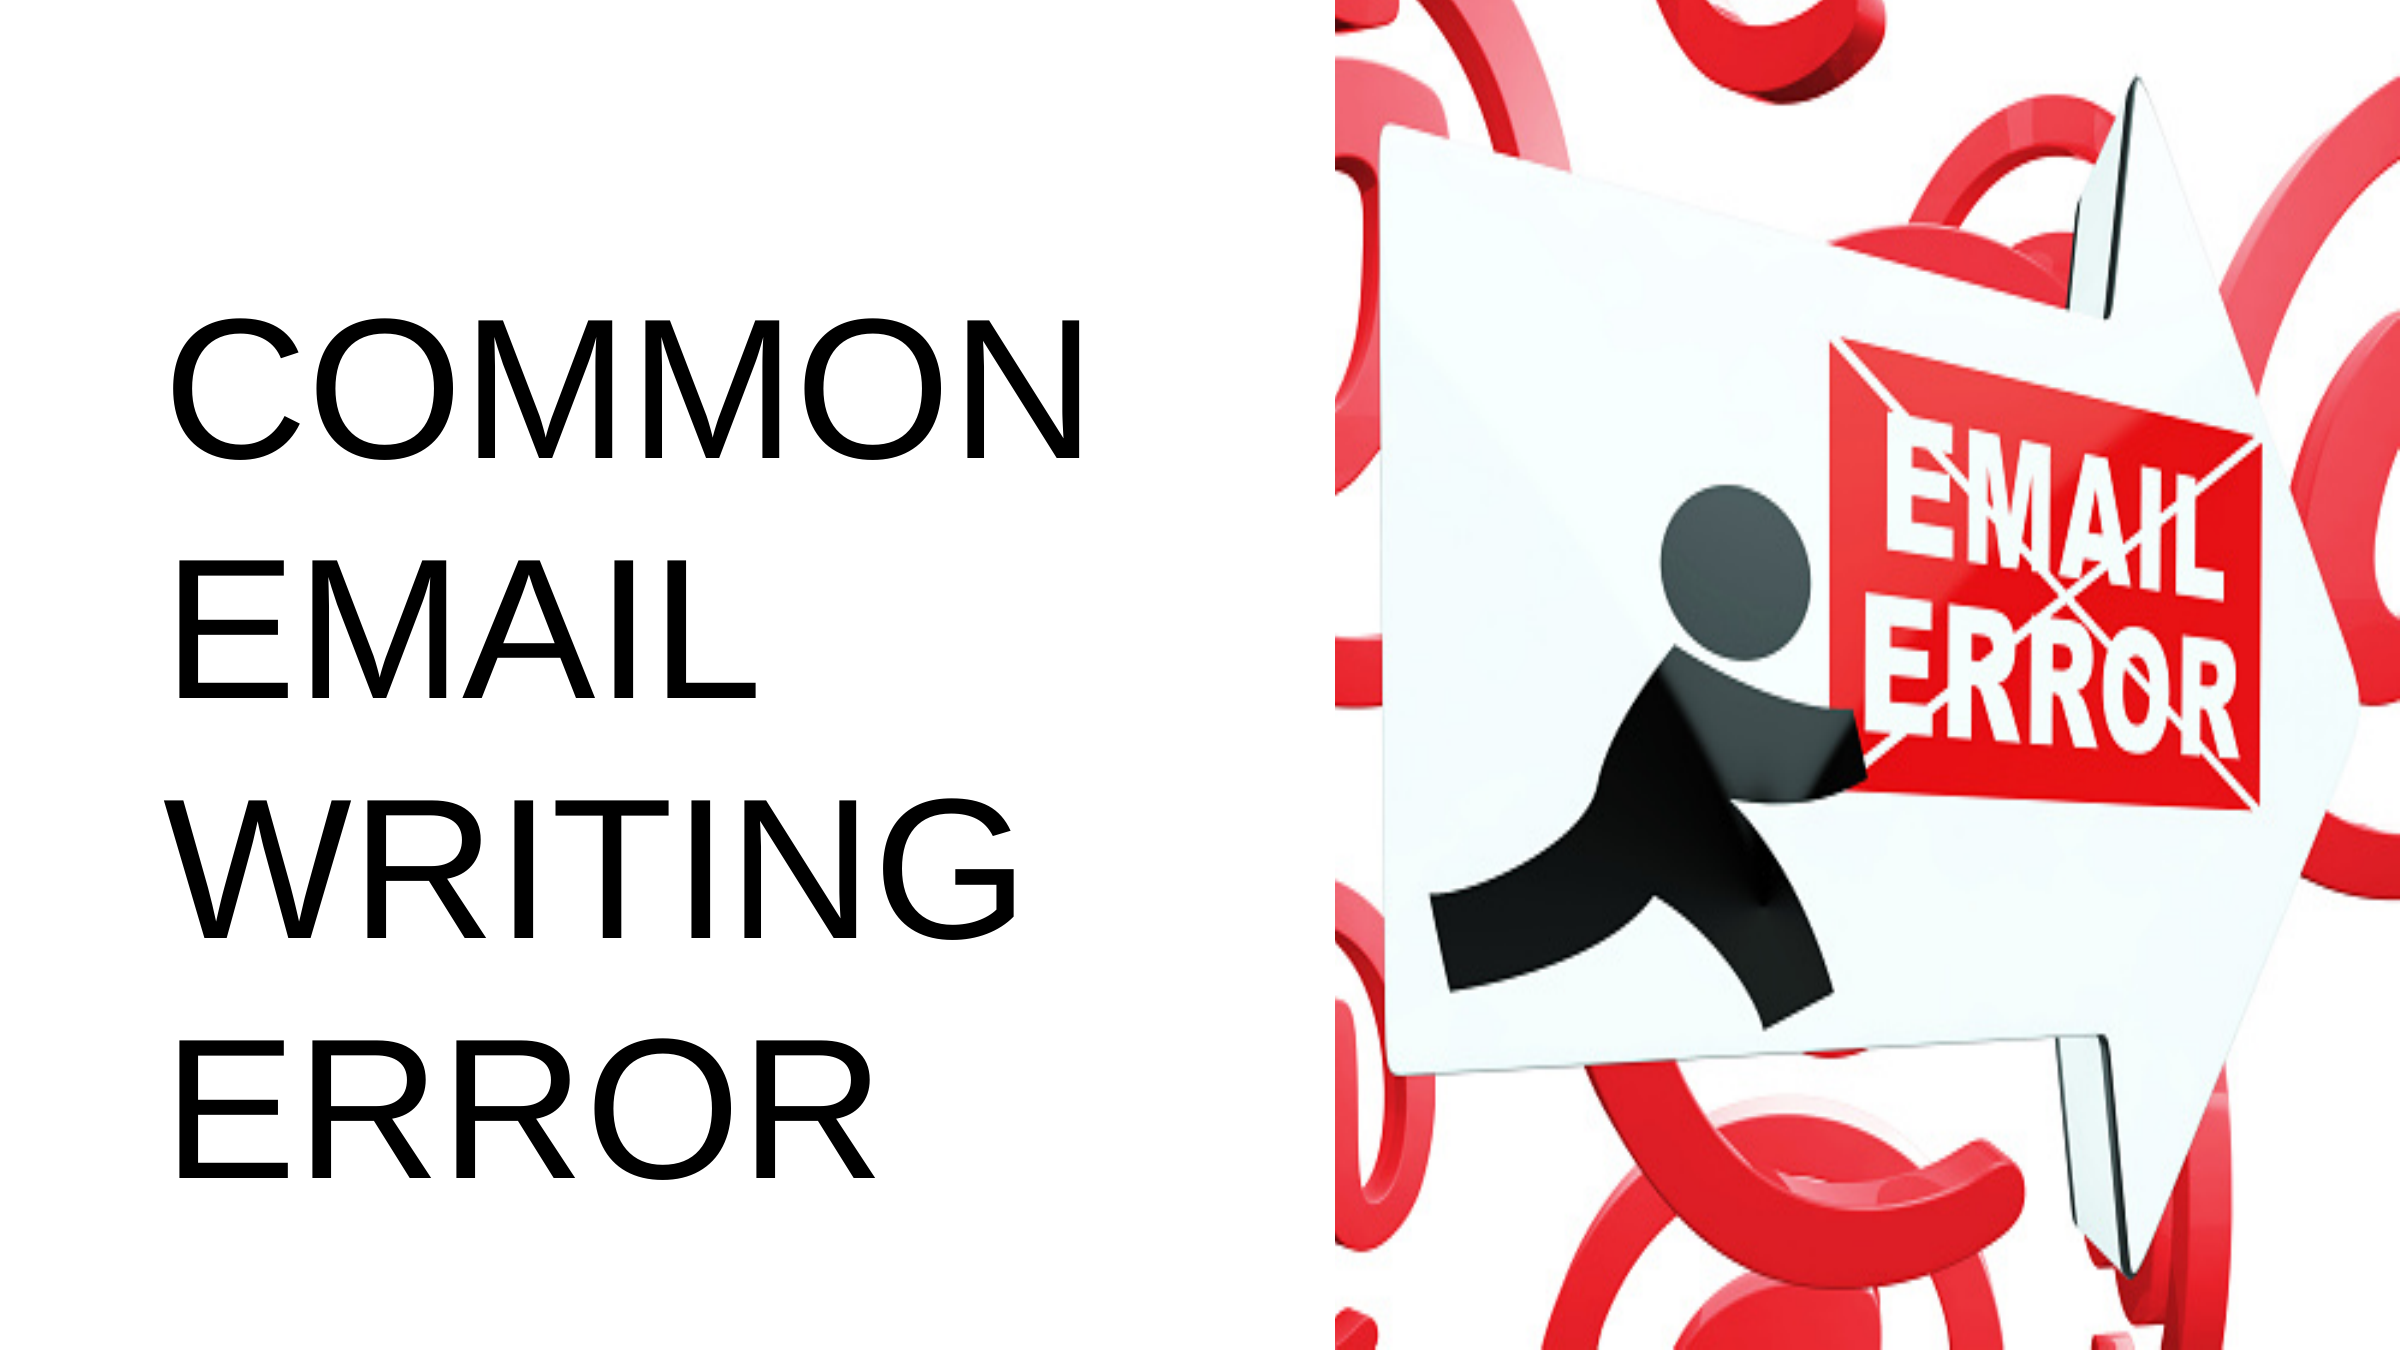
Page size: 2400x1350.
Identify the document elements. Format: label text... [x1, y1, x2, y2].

text_box COMMON EMAIL WRITING ERROR [148, 251, 1150, 1227]
picture [1335, 0, 2400, 1350]
